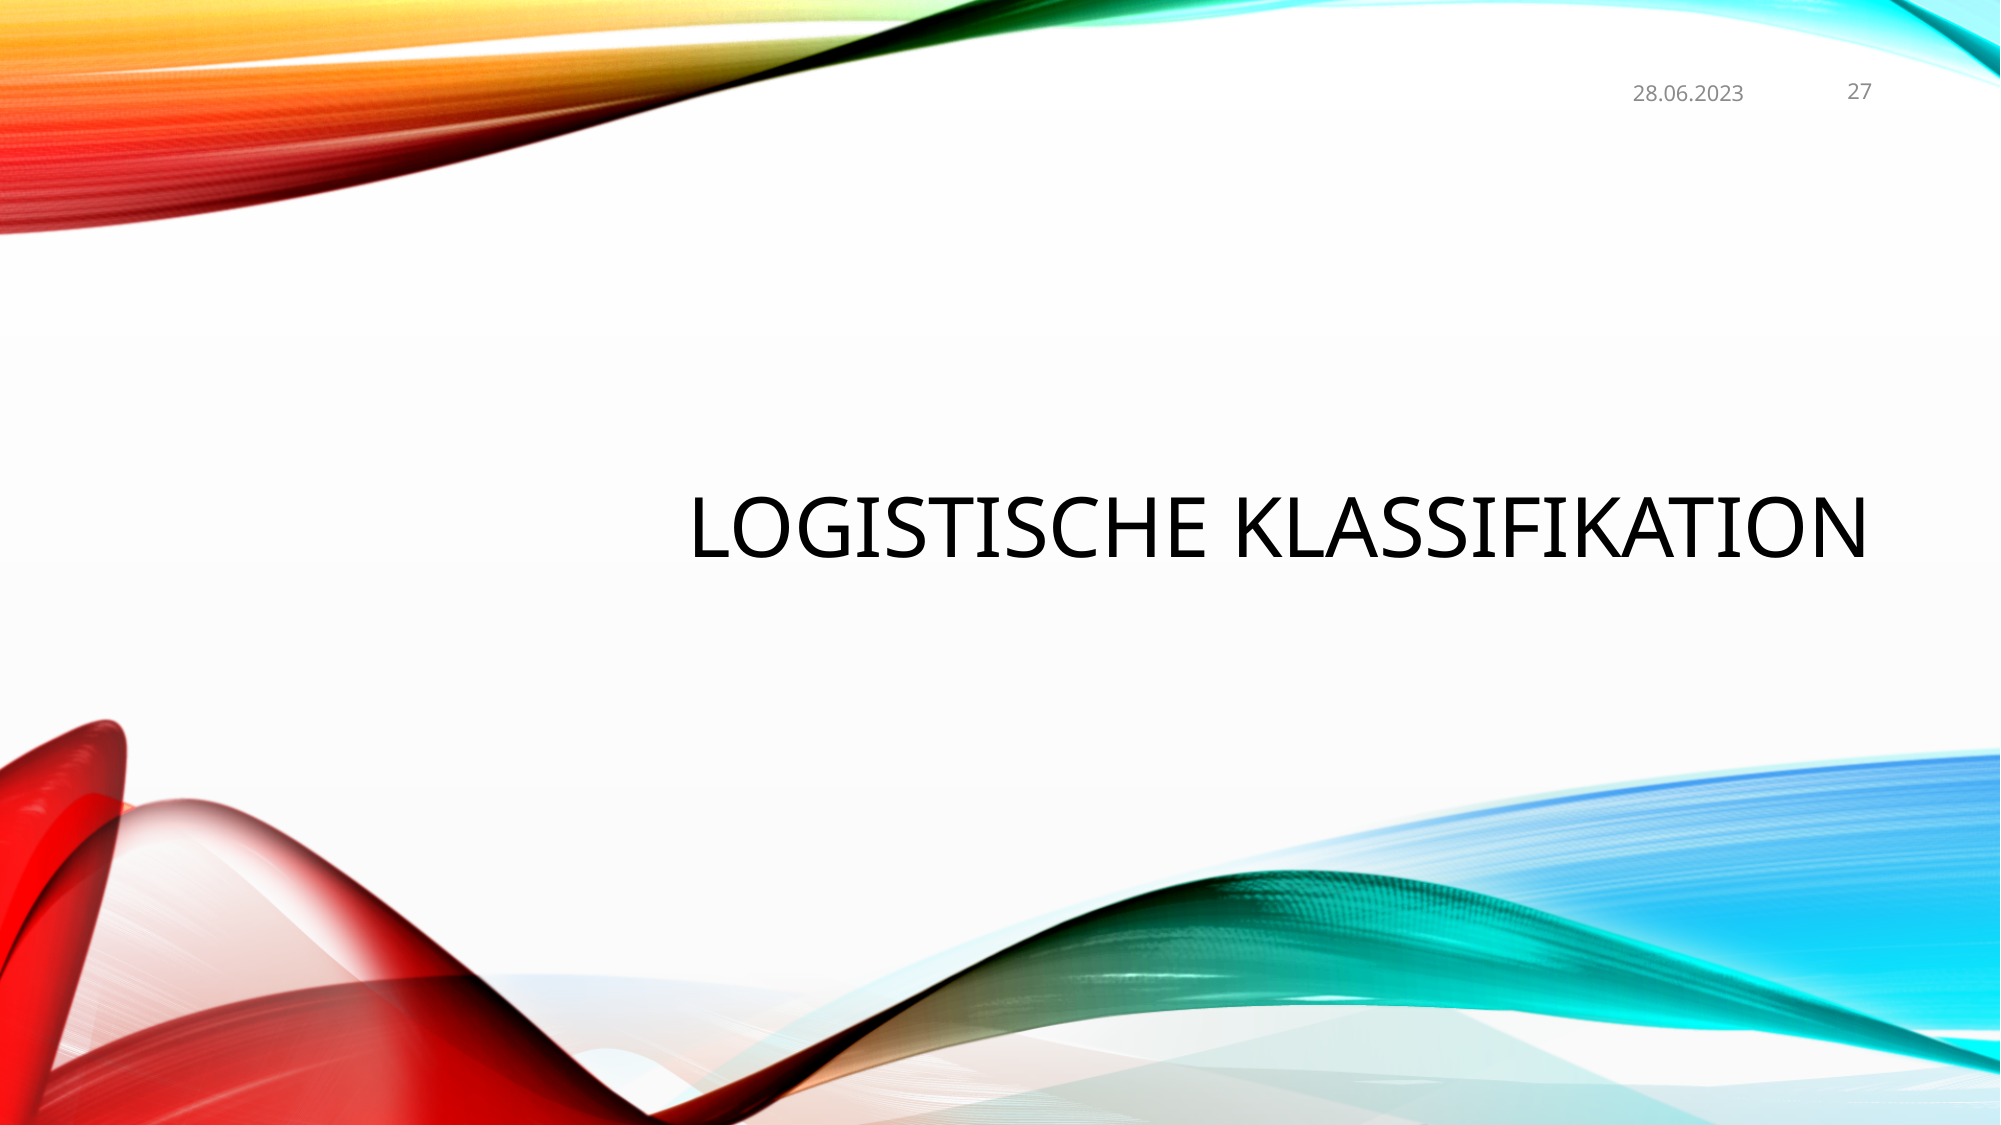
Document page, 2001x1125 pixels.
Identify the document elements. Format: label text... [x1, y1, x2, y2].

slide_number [1281, 62, 1760, 123]
slide_number 27 [1781, 62, 1888, 123]
picture [0, 717, 2000, 1125]
picture [0, 0, 2000, 237]
title Logistische klassifikation [112, 123, 1888, 584]
